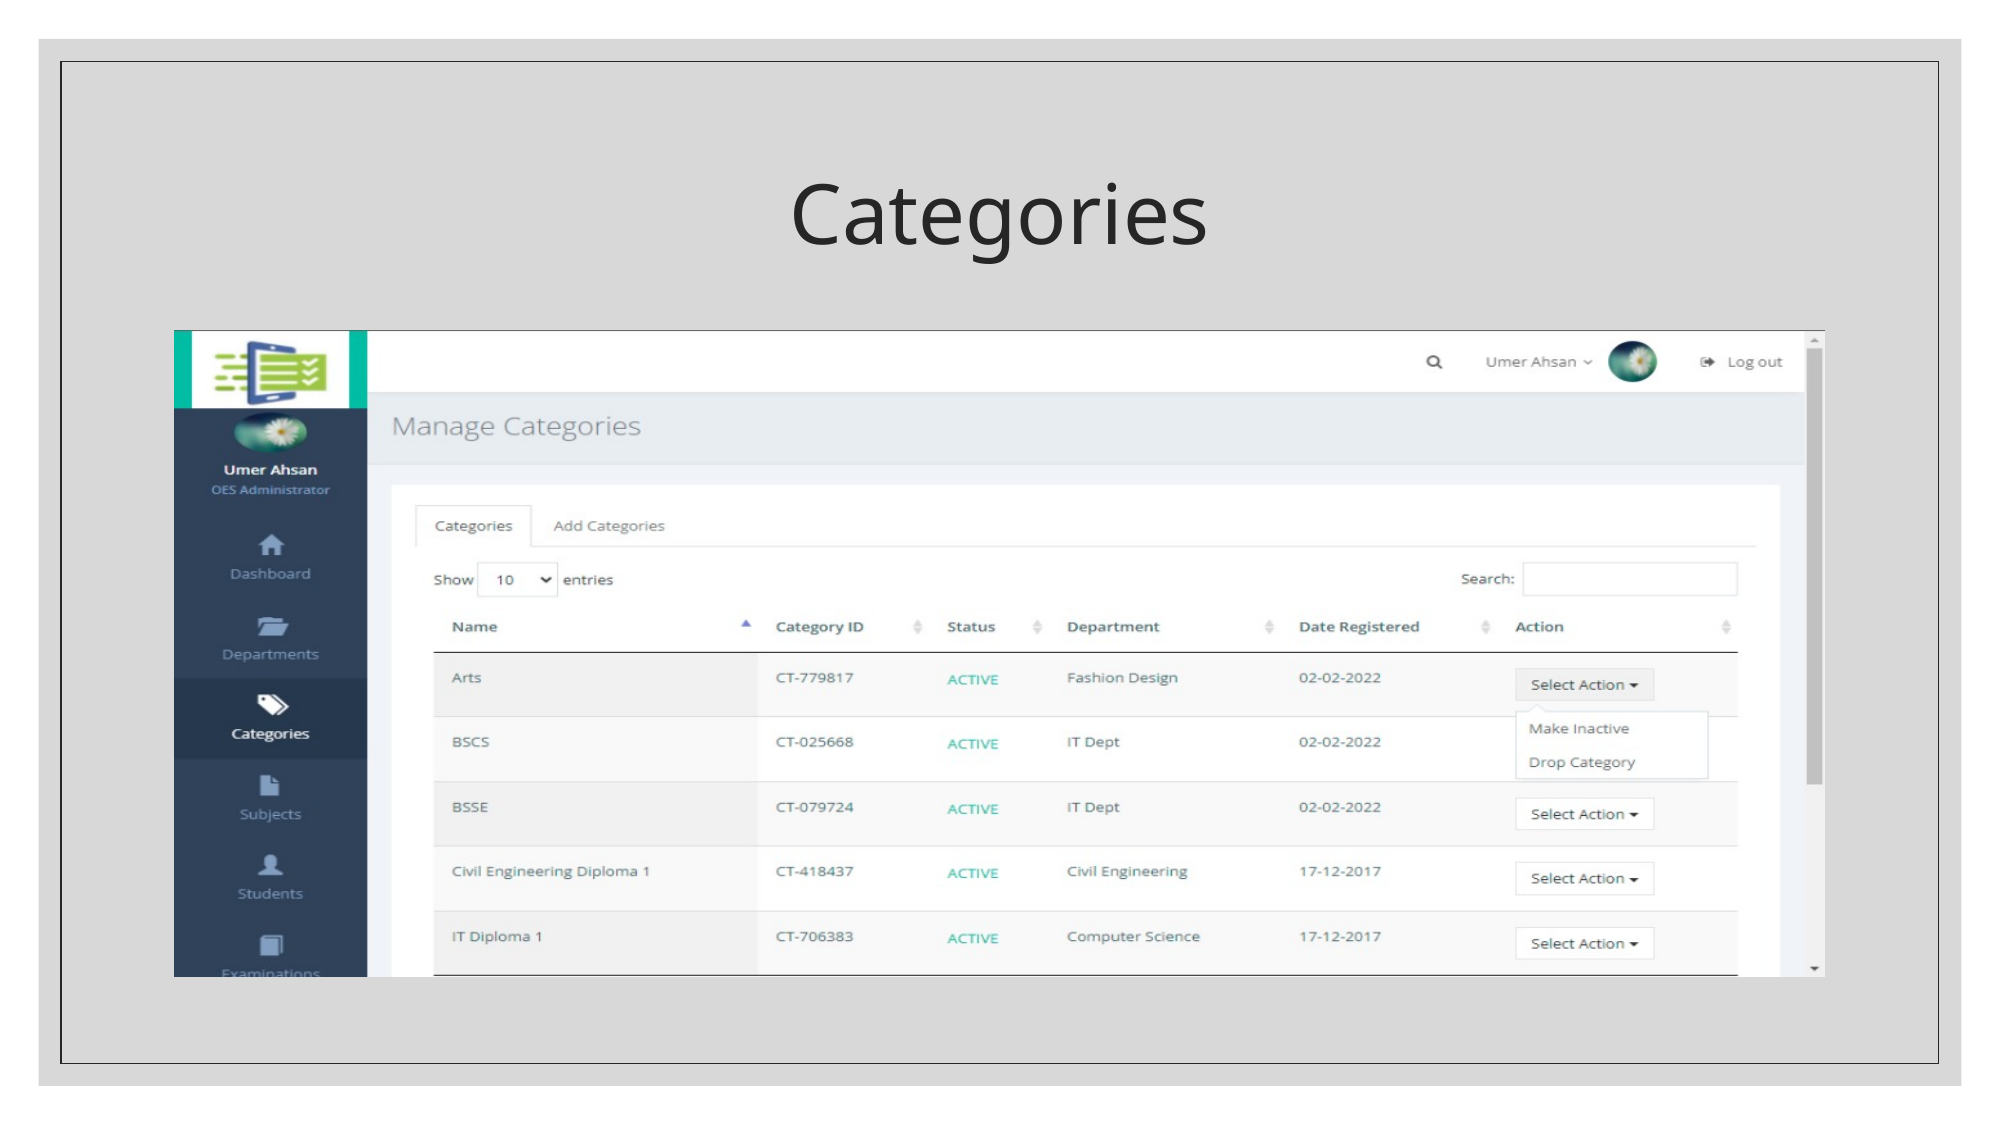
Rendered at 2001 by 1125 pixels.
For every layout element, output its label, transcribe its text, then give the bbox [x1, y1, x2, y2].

title Categories [174, 105, 1825, 325]
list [174, 330, 1825, 977]
